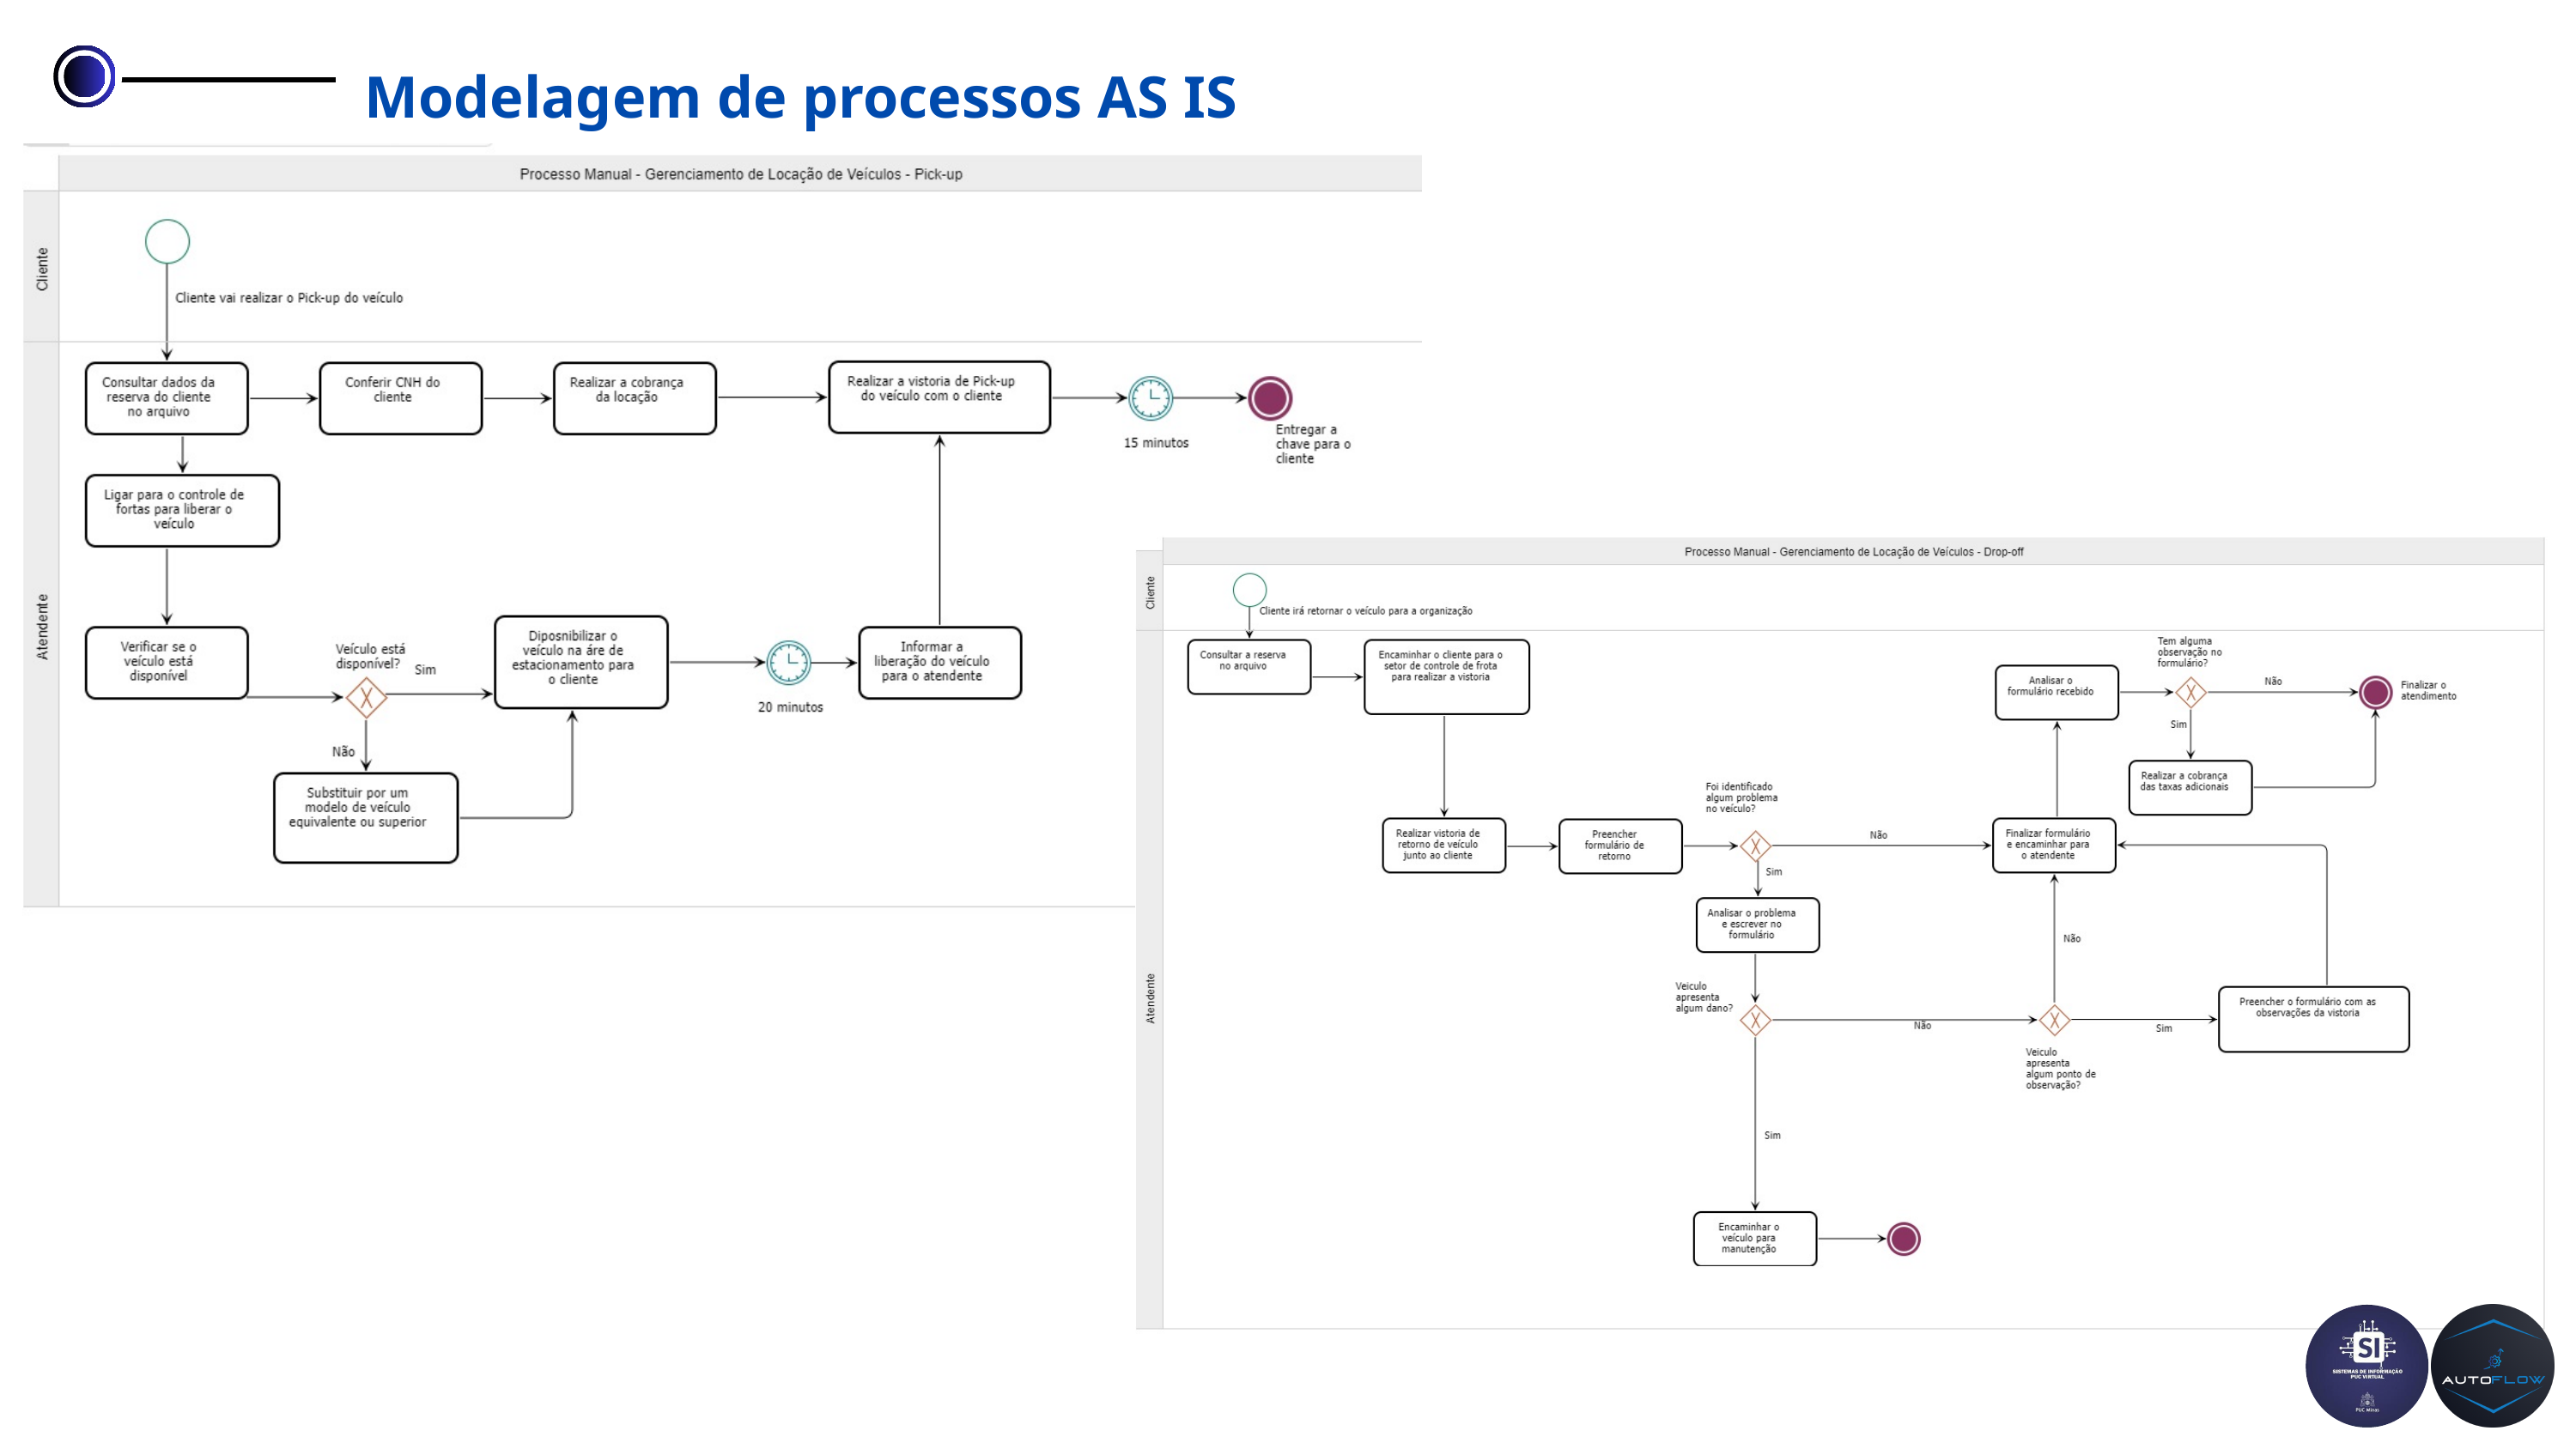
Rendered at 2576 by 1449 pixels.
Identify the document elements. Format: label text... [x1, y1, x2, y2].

text_box [46, 39, 123, 114]
text_box [2306, 1343, 2426, 1428]
text_box Modelagem de processos AS IS [249, 33, 1353, 142]
text_box [64, 55, 106, 98]
text_box [53, 45, 116, 108]
picture [21, 143, 2555, 1428]
text_box [58, 50, 111, 103]
